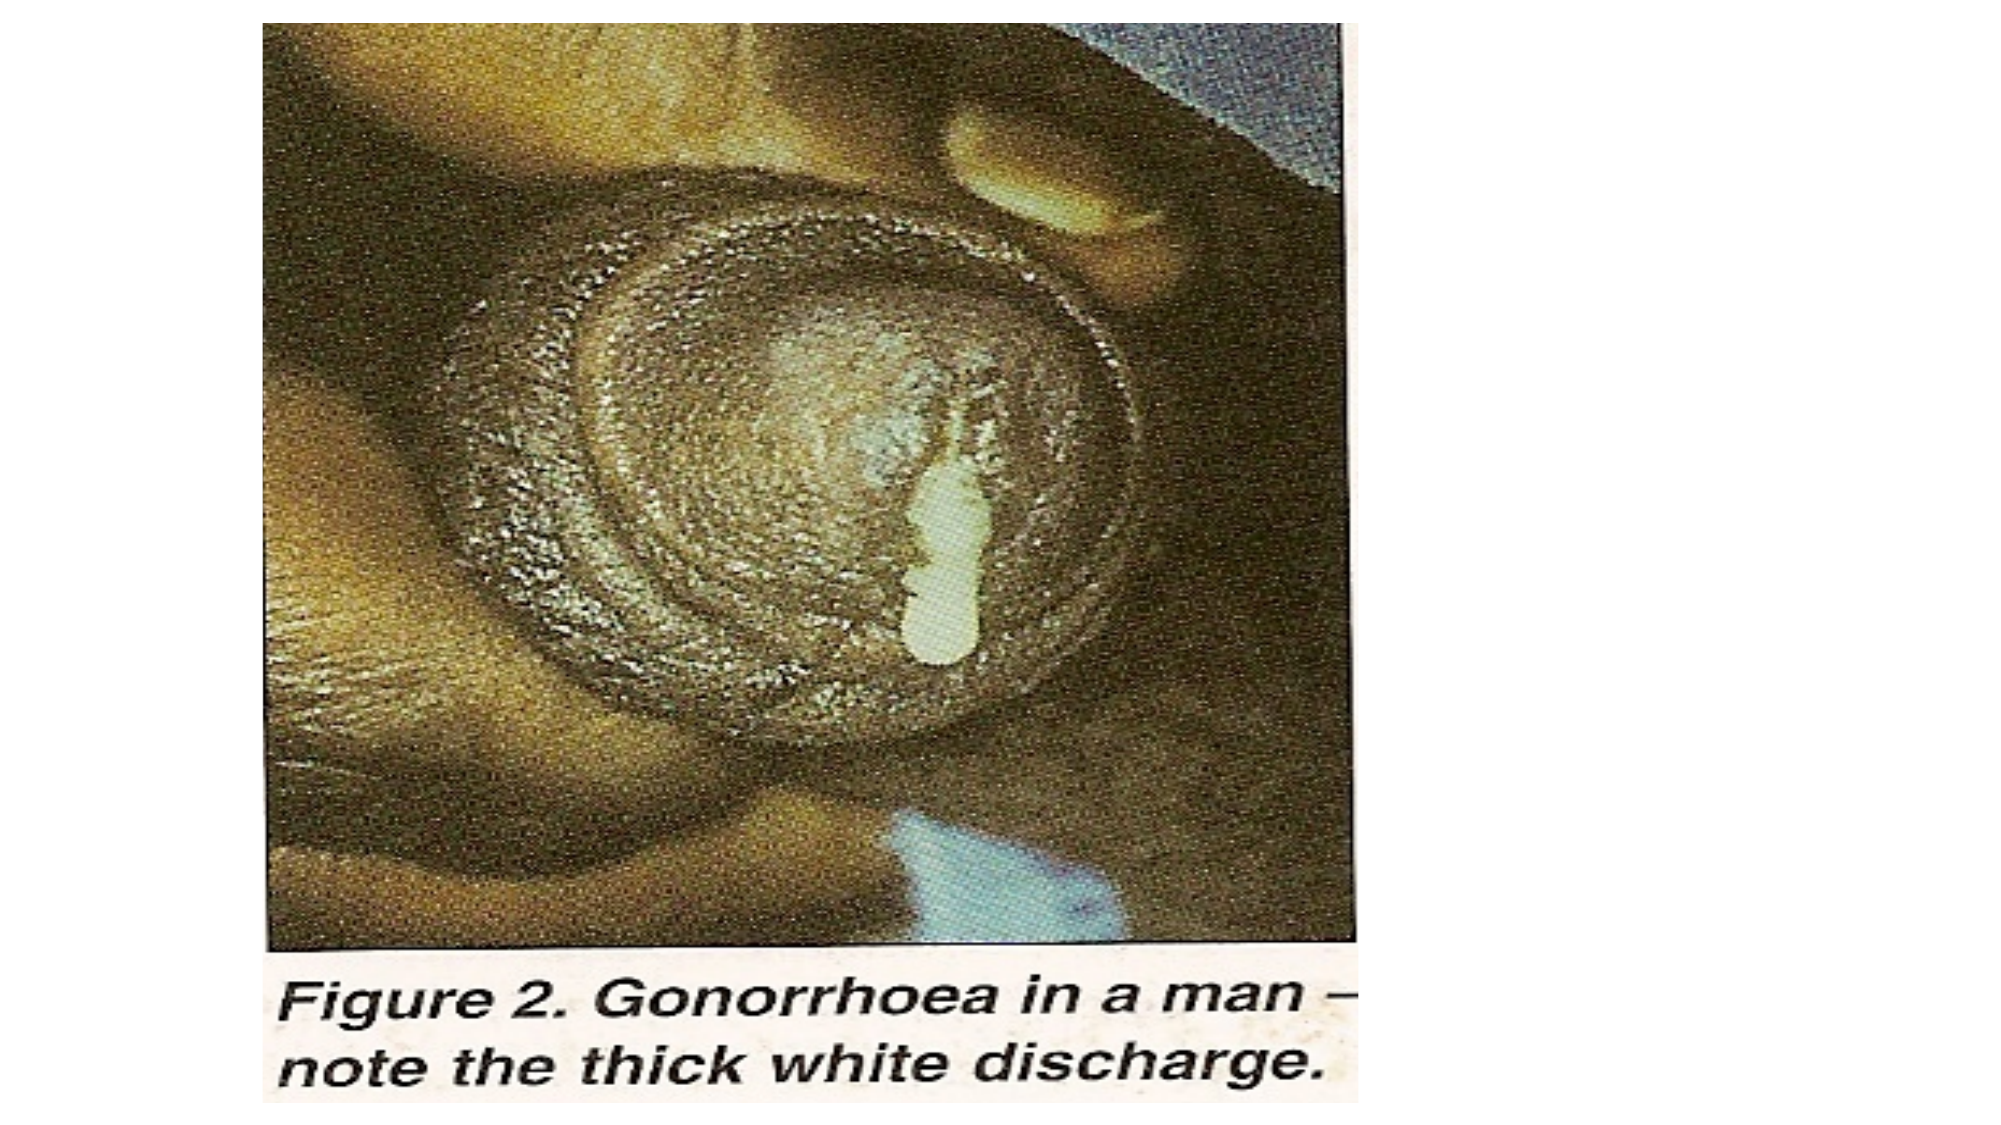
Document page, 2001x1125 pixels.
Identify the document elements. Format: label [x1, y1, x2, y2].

picture [262, 23, 1359, 1103]
